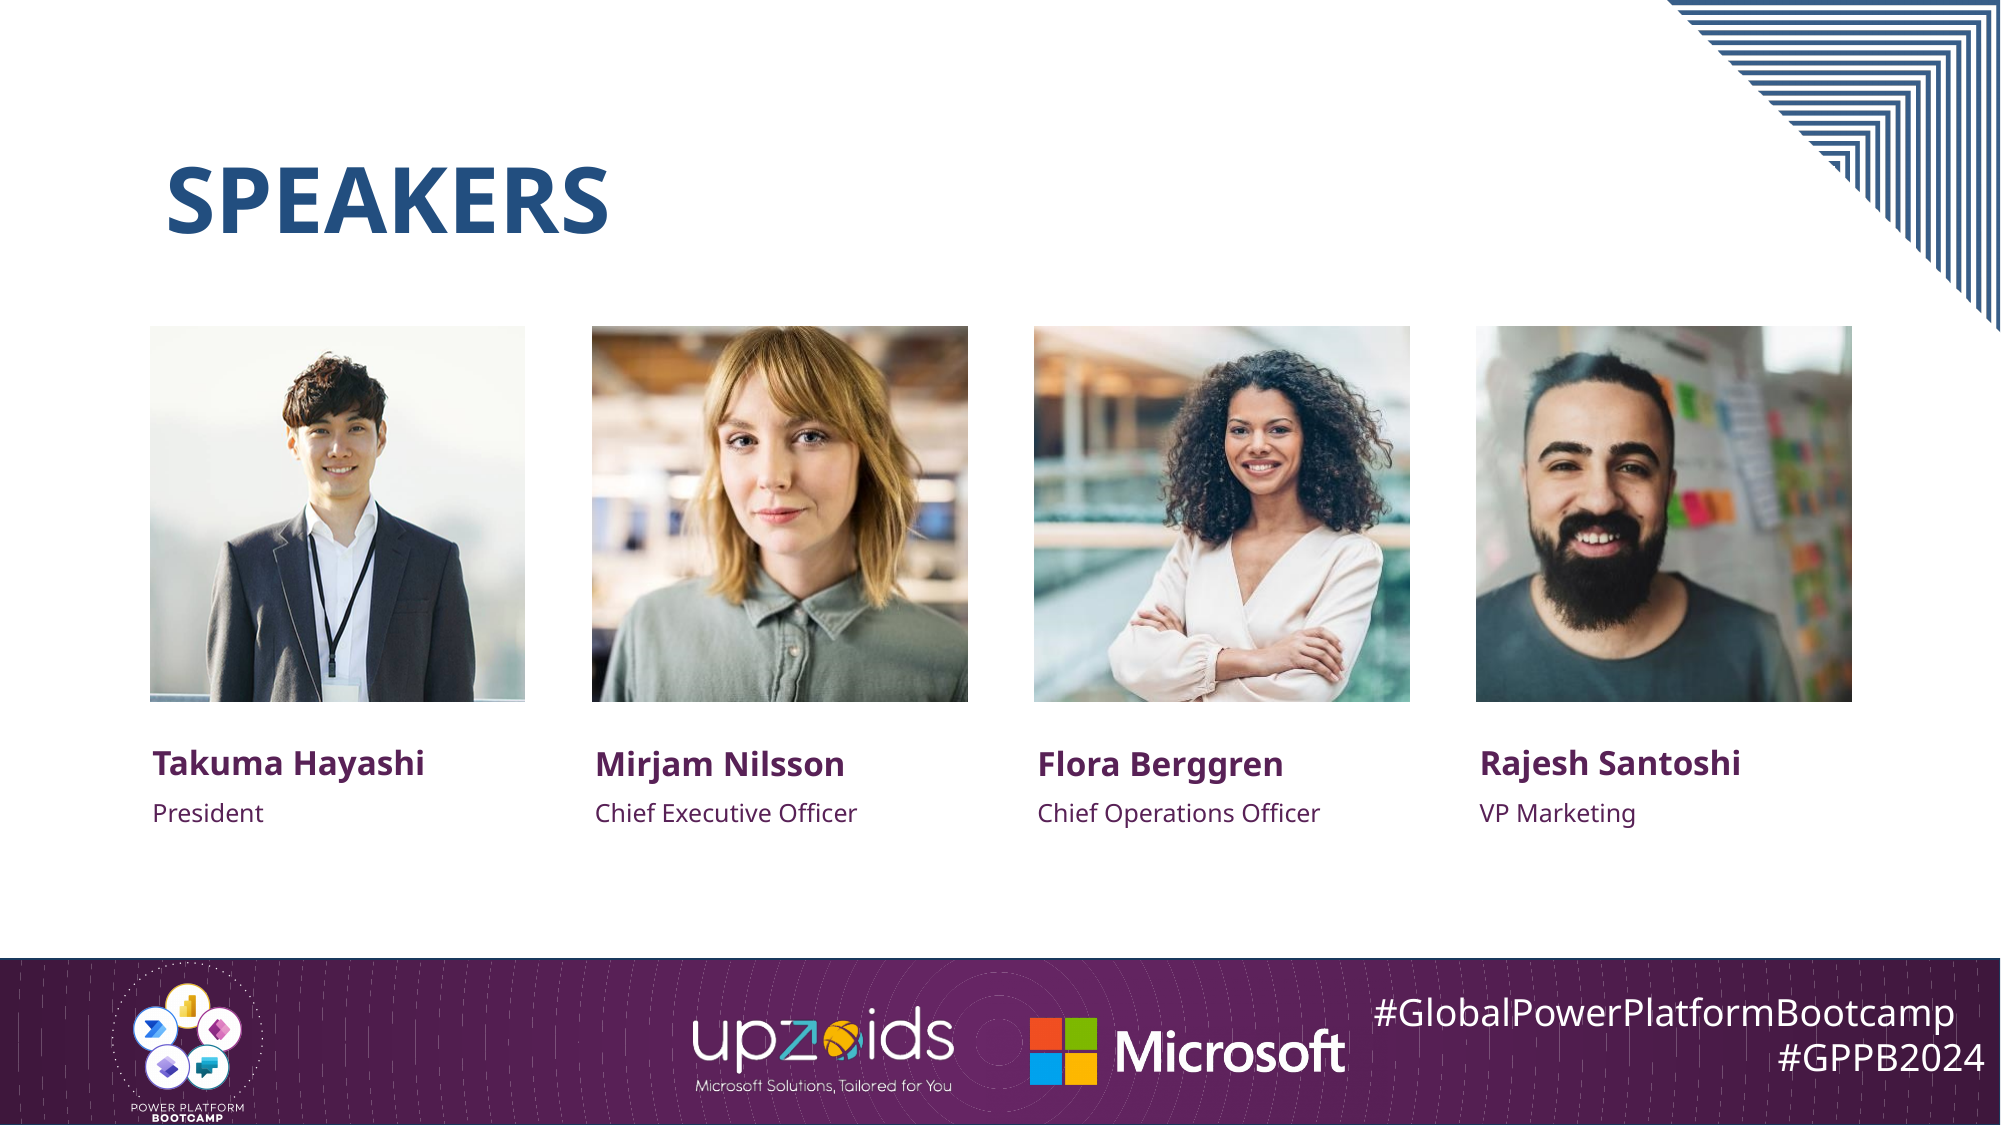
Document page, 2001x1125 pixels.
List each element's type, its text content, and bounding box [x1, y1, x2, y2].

list Chief Executive Officer [579, 793, 955, 869]
picture [112, 962, 263, 1122]
picture [693, 1006, 954, 1111]
picture [1034, 326, 1410, 702]
list VP Marketing [1464, 793, 1840, 869]
title Speakers [150, 146, 1850, 365]
list Mirjam Nilsson [579, 740, 955, 786]
list Flora Berggren [1022, 740, 1398, 786]
list Chief Operations Officer [1022, 793, 1398, 869]
list Takuma Hayashi [137, 739, 513, 785]
list Rajesh Santoshi [1464, 739, 1840, 785]
list President [137, 793, 513, 869]
picture [149, 326, 525, 702]
picture [1476, 0, 2001, 702]
picture [592, 326, 968, 702]
picture [986, 977, 1388, 1125]
